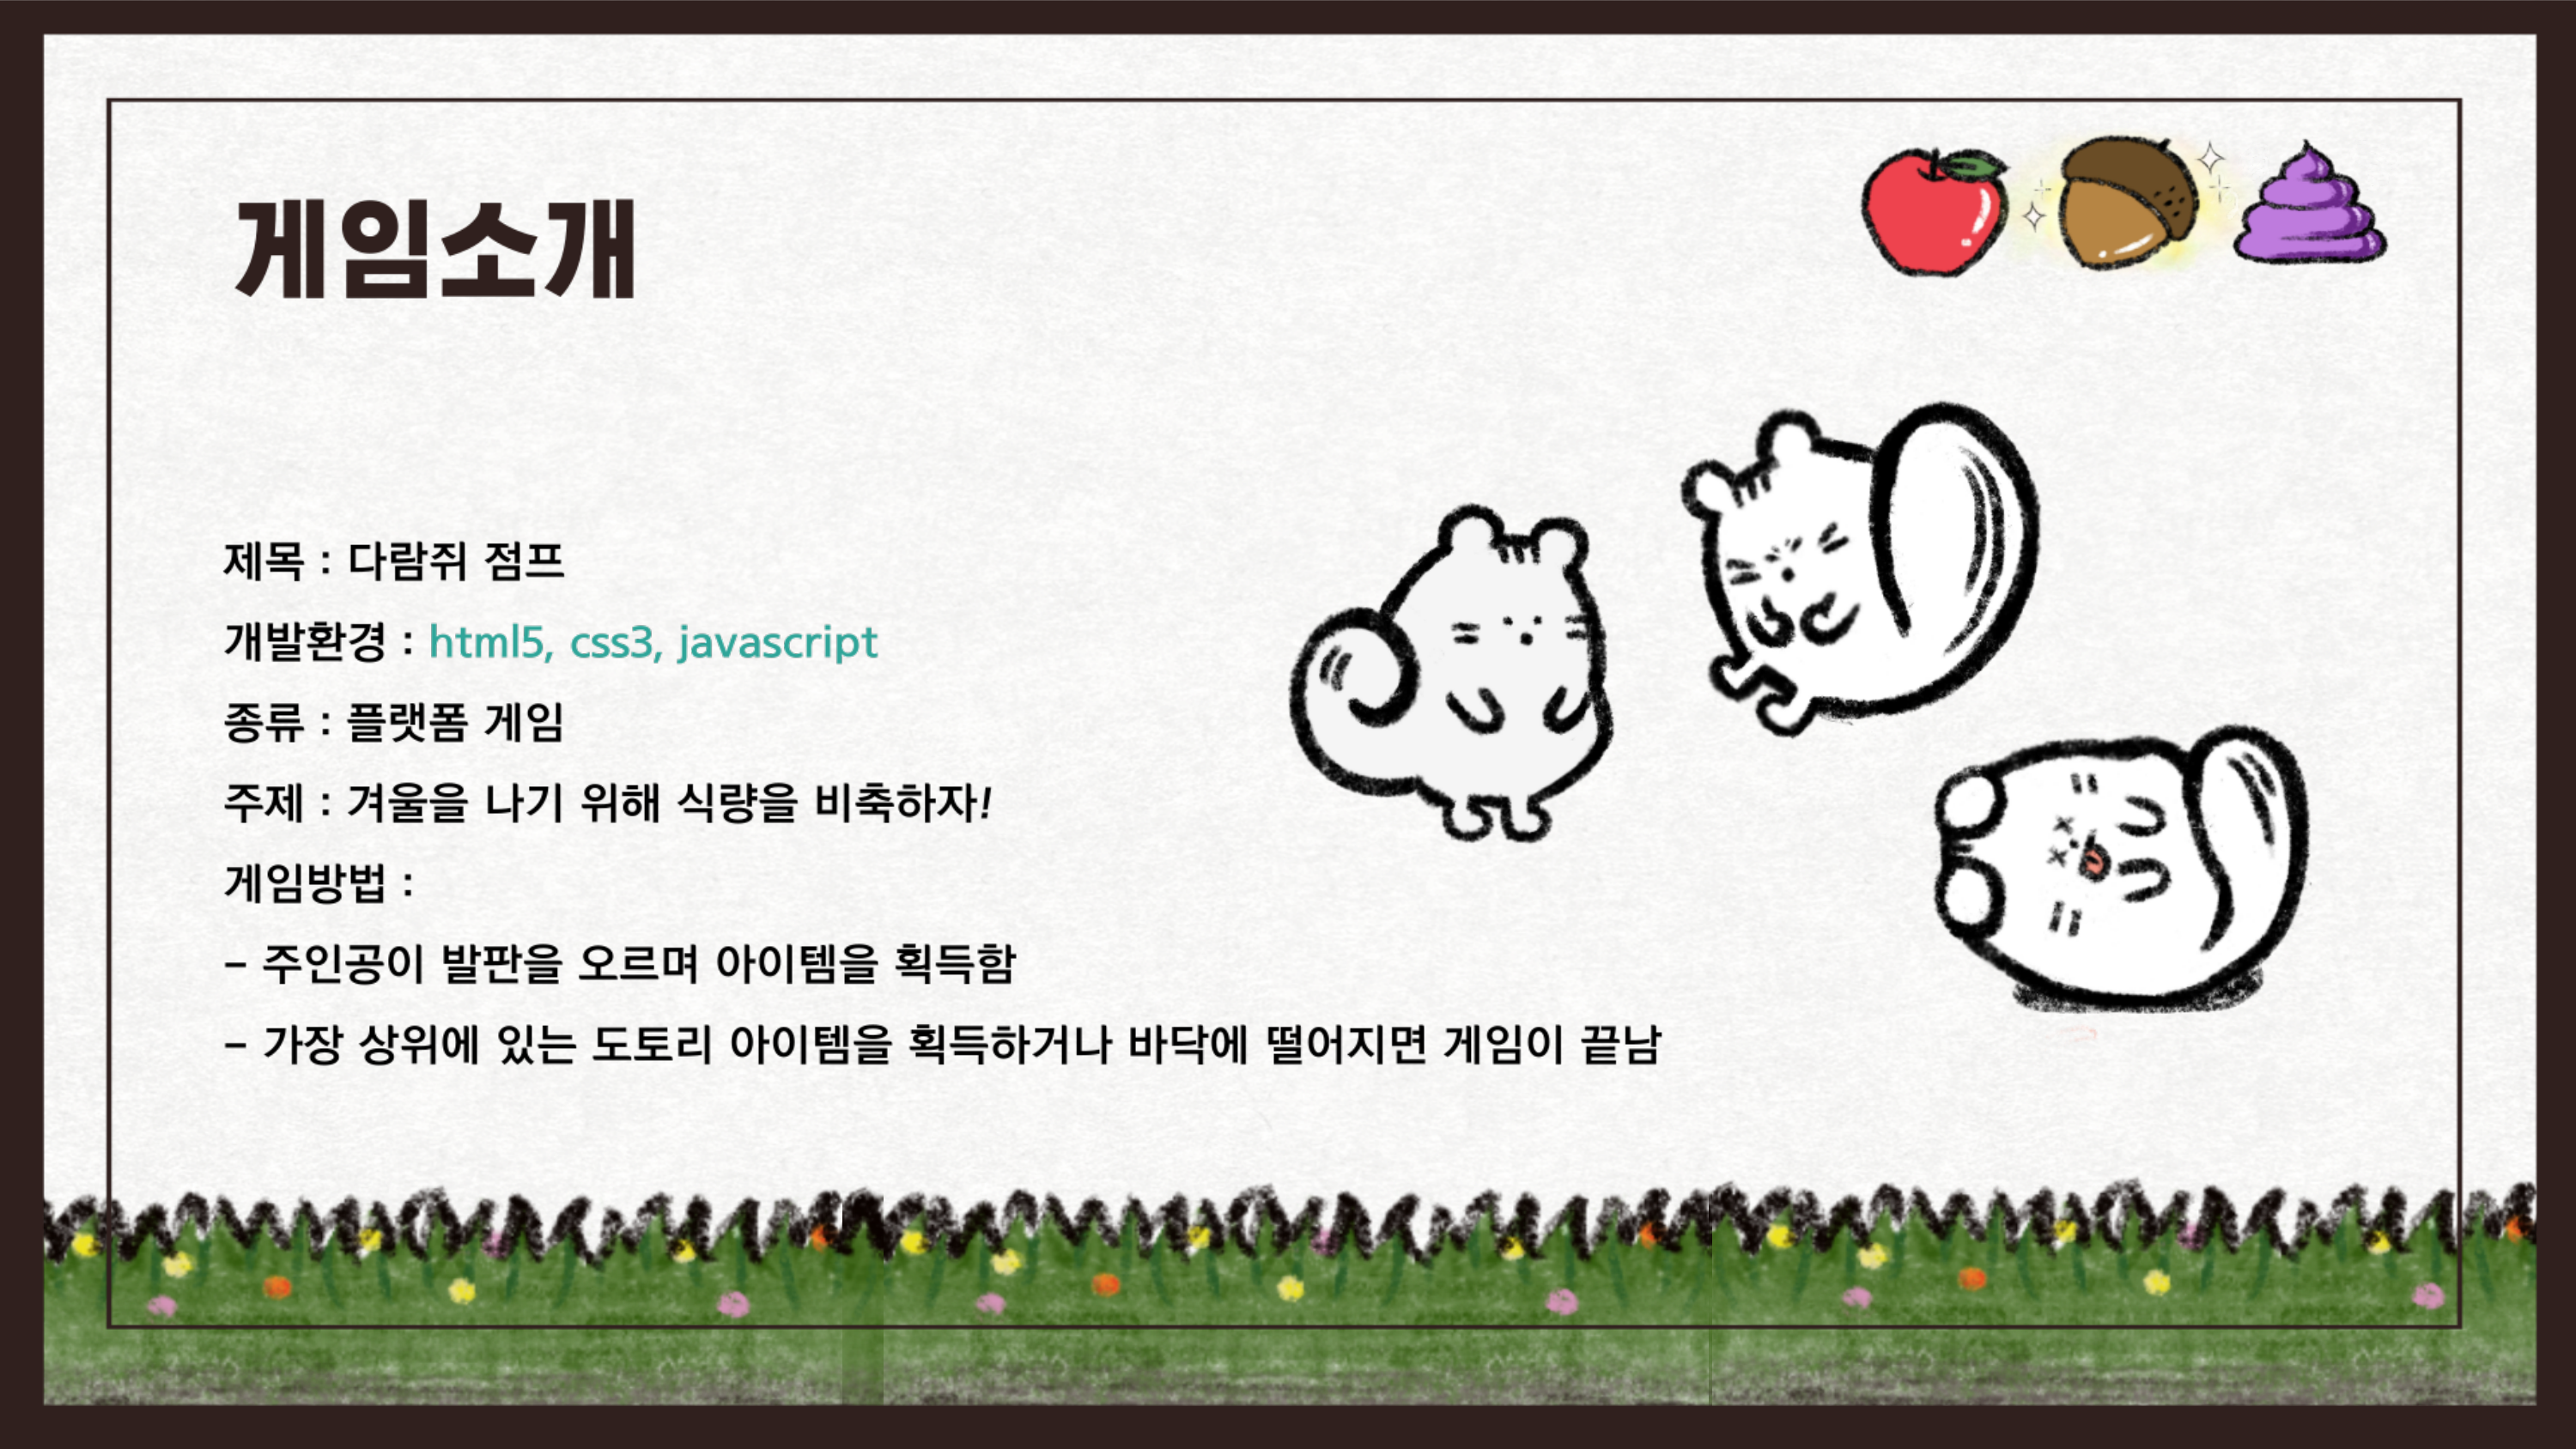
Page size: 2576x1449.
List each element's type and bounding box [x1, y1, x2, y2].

text_box [0, 0, 2576, 1449]
